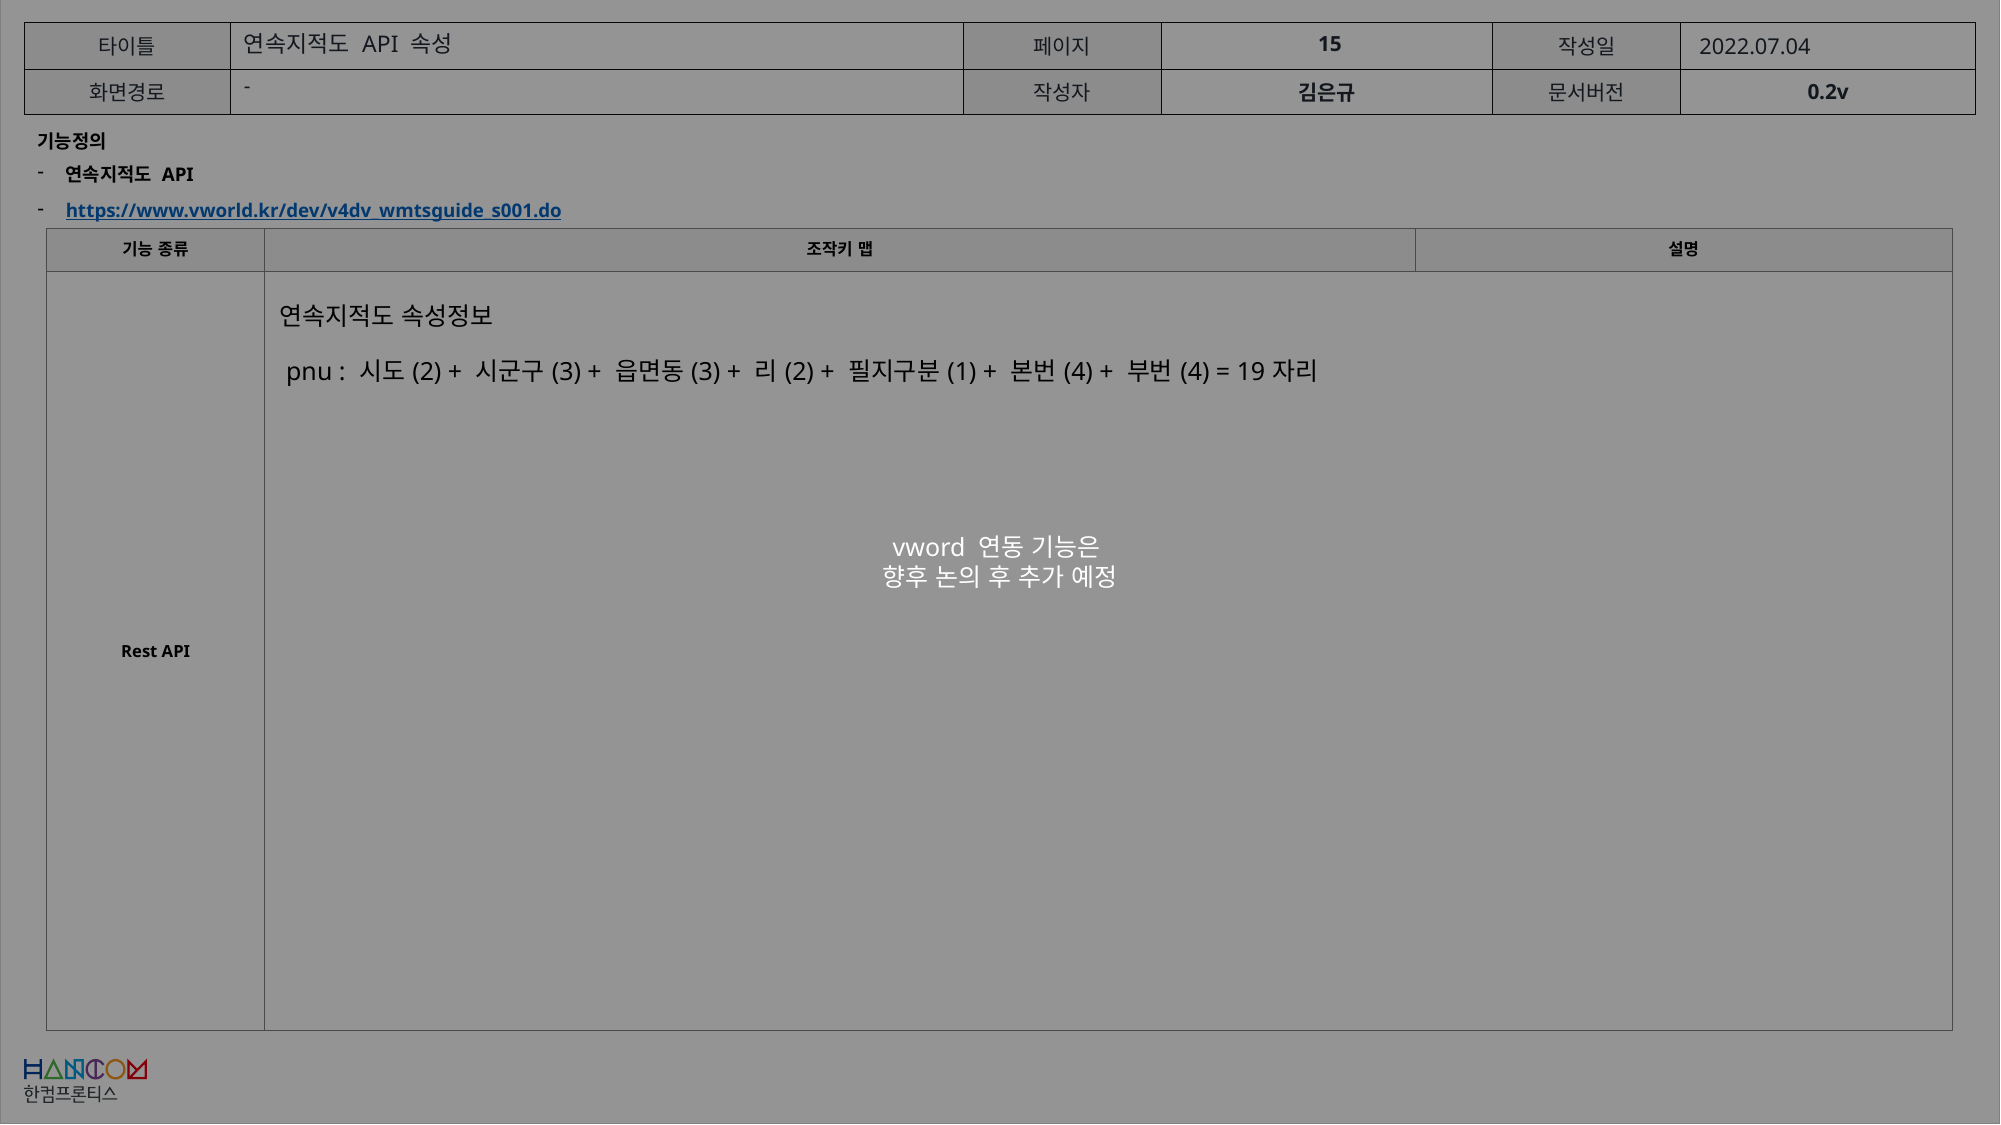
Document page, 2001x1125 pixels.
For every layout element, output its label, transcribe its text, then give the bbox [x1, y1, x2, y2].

text_box vword 연동 기능은 향후 논의 후 추가 예정 [0, 0, 2000, 1124]
